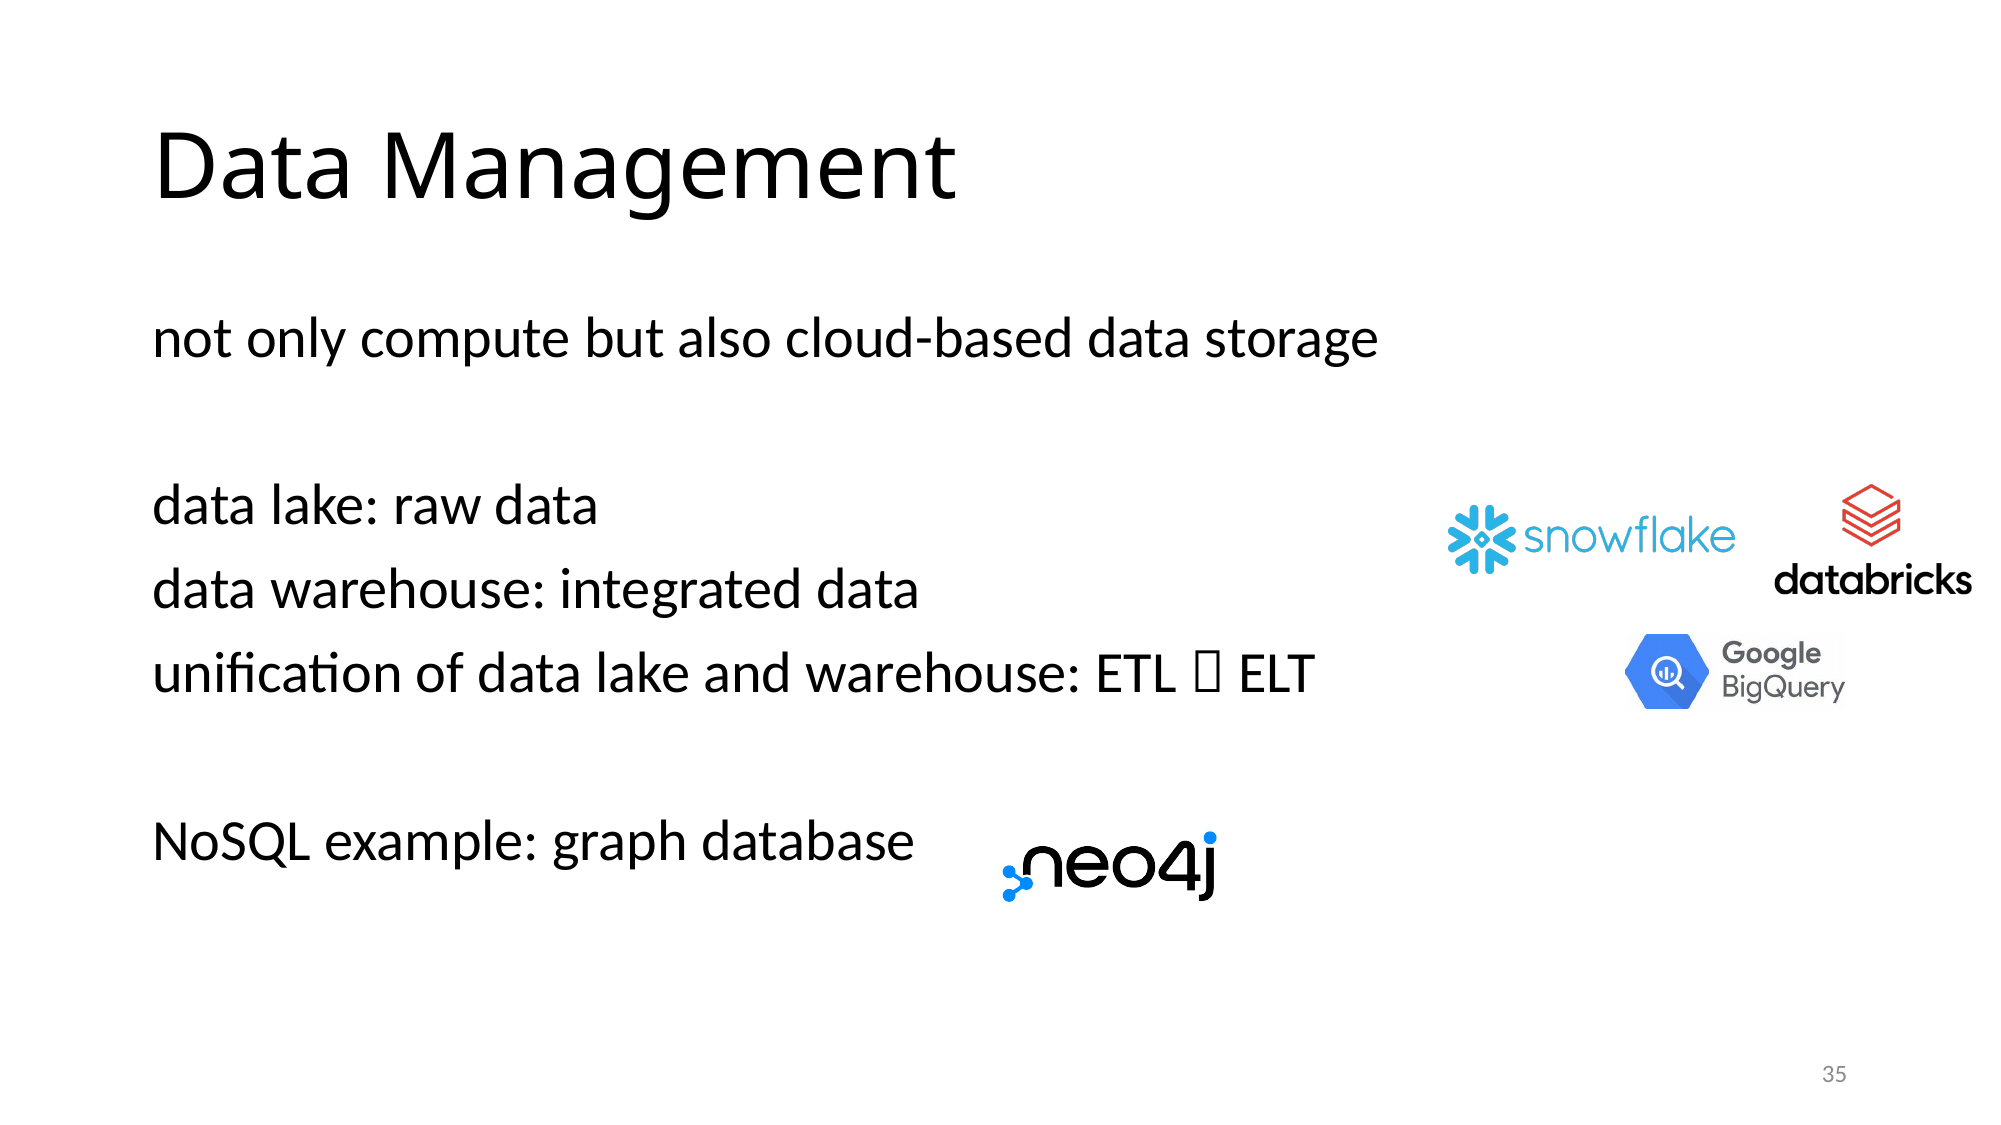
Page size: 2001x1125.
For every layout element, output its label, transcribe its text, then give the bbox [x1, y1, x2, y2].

list not only compute but also cloud-based data storage data lake: raw data data warehouse: integrated data unification of data lake and warehouse: ETL  ELT NoSQL example: graph database [137, 299, 1863, 1014]
title Data Management [137, 59, 1863, 278]
picture [1746, 472, 2000, 606]
picture [1625, 634, 1845, 709]
picture [999, 825, 1220, 908]
slide_number 35 [1412, 1042, 1863, 1103]
picture [1448, 504, 1735, 574]
